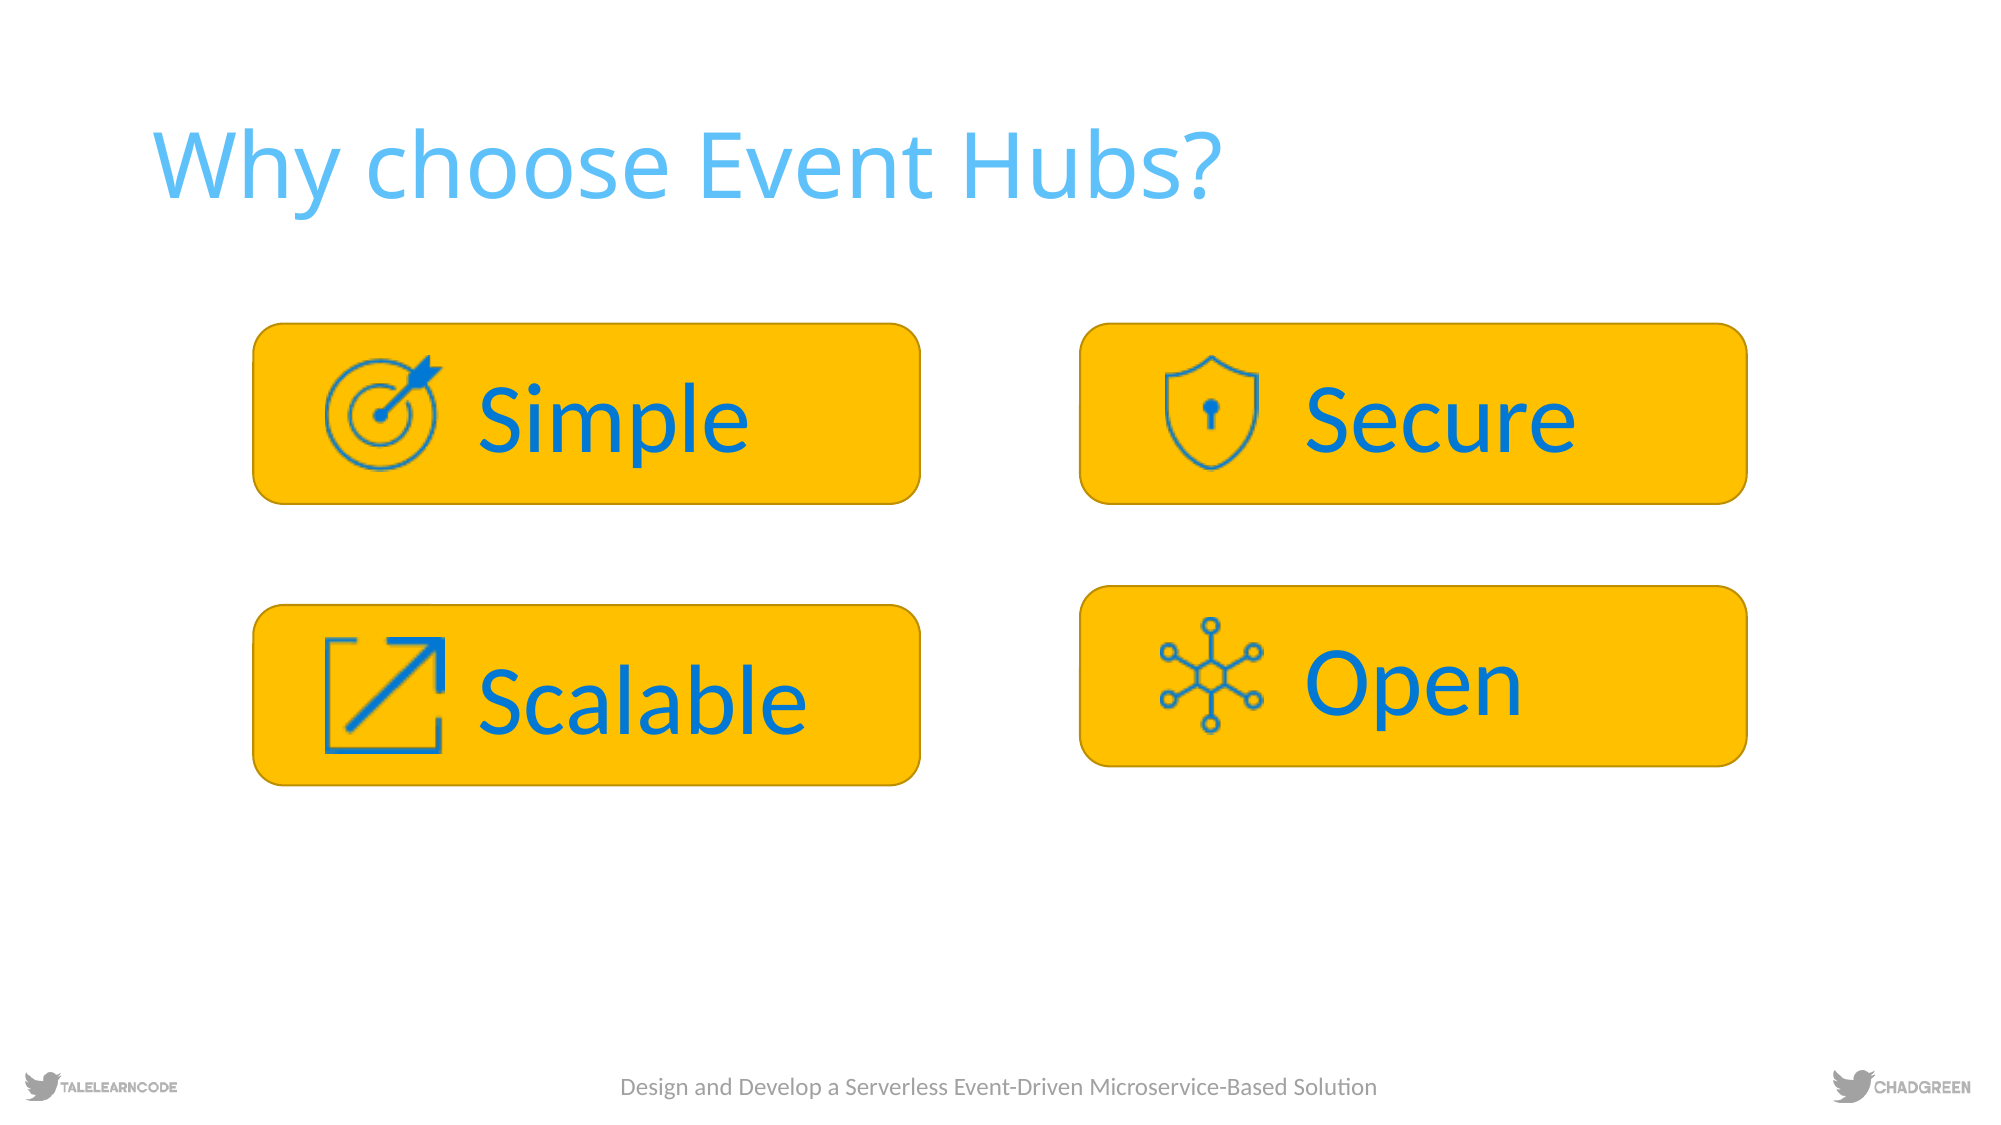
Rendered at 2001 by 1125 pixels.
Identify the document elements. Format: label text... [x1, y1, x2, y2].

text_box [1080, 323, 1747, 504]
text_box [253, 605, 920, 786]
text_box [253, 323, 920, 504]
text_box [1080, 586, 1747, 767]
title Why choose Event Hubs? [137, 59, 1863, 278]
